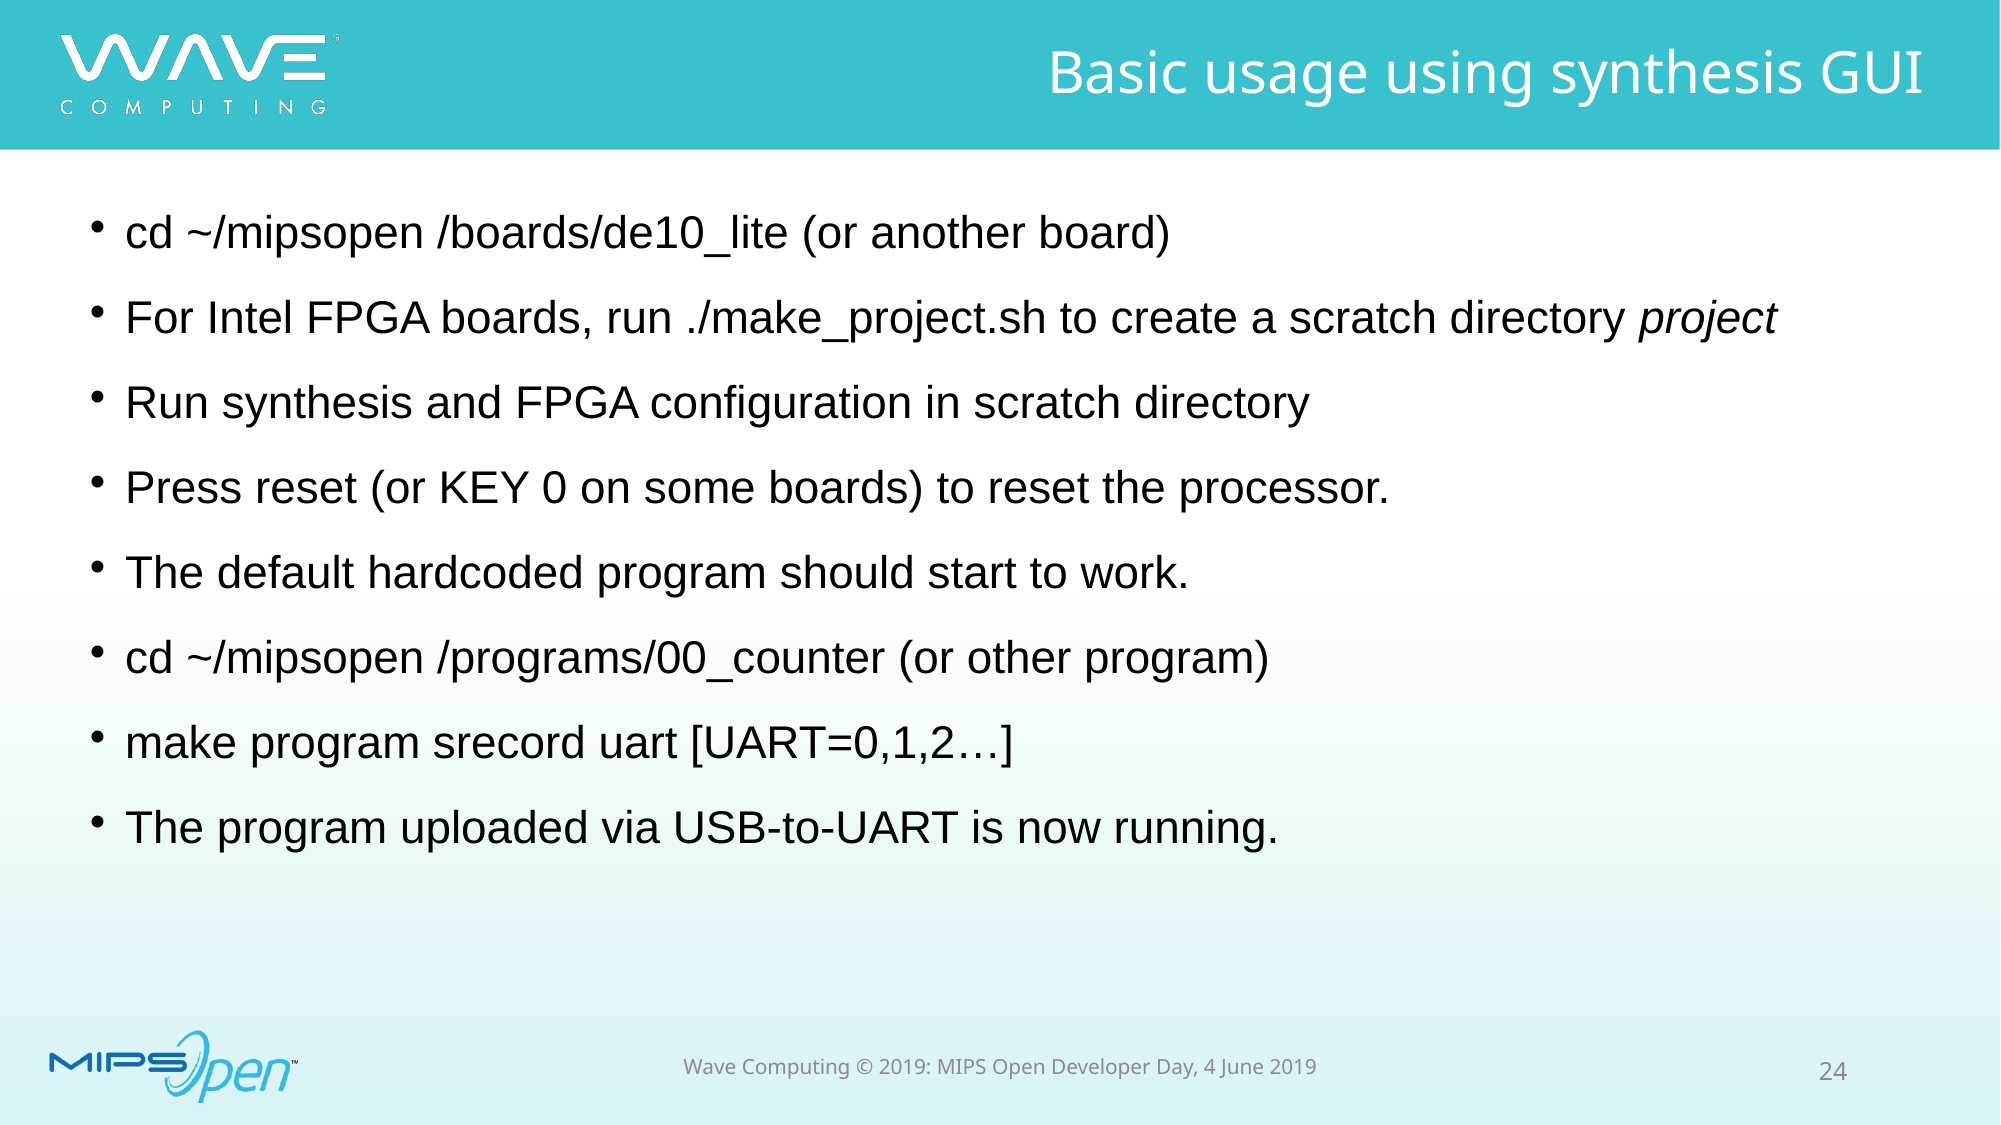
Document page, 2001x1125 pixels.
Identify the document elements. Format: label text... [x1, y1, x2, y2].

text_box Basic usage using synthesis GUI [489, 0, 1940, 150]
picture [60, 34, 342, 115]
text_box 24 [1412, 1042, 1863, 1103]
text_box cd ~/mipsopen /boards/de10_lite (or another board) For Intel FPGA boards, run ./make_project.sh to create a scratch directory project Run synthesis and FPGA configuration in scratch directory Press reset (or KEY 0 on some boards) to reset the processor. The default hardcoded program should start to work. cd ~/mipsopen /programs/00_counter (or other program) make program srecord uart [UART=0,1,2…] The program uploaded via USB-to-UART is now running. [74, 195, 1875, 881]
picture [49, 1030, 298, 1103]
